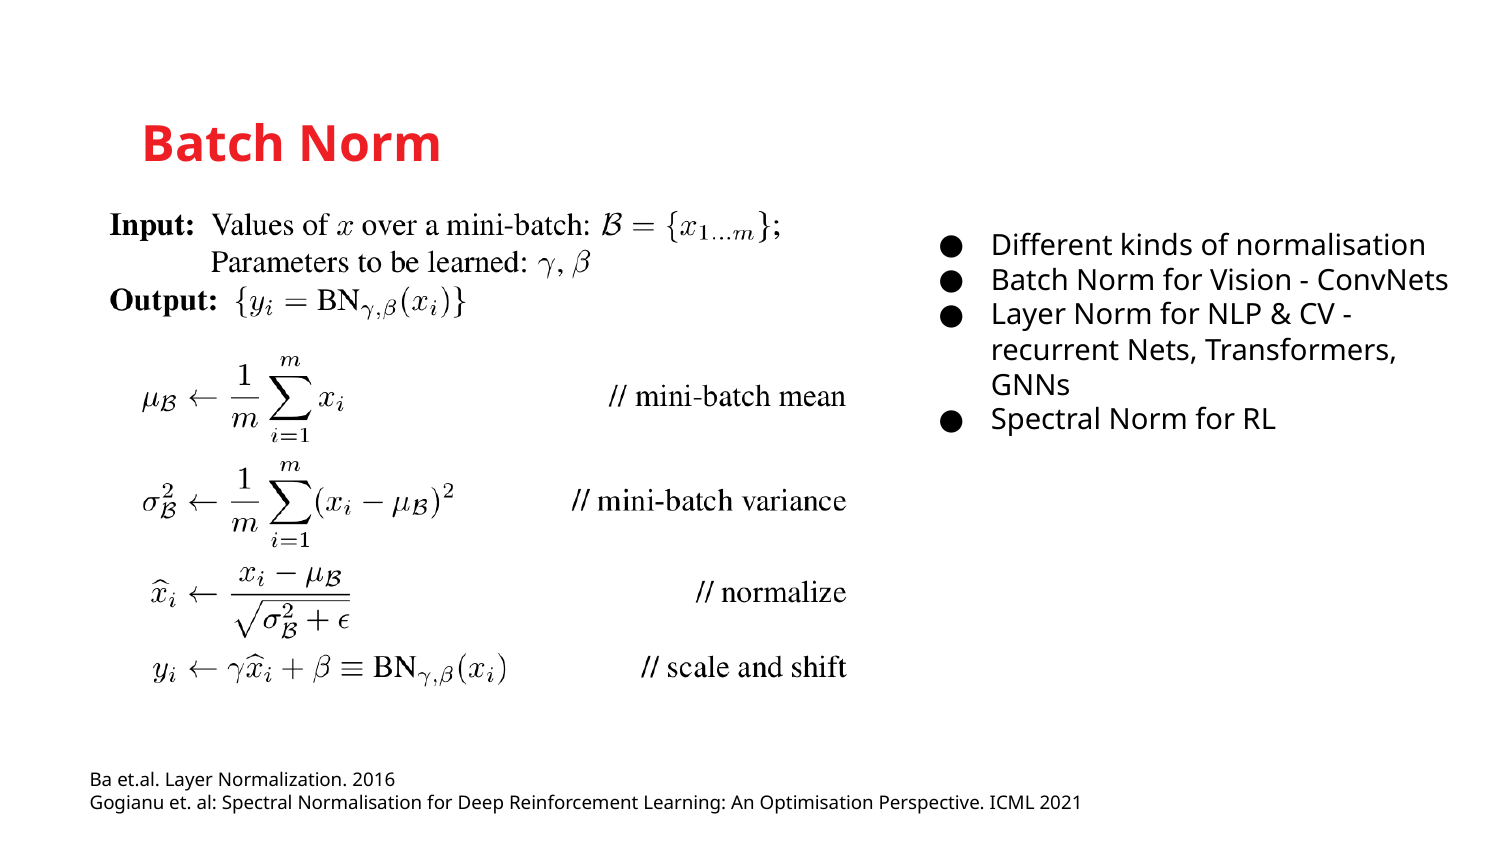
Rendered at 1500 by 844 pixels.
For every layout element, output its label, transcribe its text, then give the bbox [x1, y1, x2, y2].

text_box Ba et.al. Layer Normalization. 2016 Gogianu et. al: Spectral Normalisation for Deep Reinforcement Learning: An Optimisation Perspective. ICML 2021 [74, 752, 1218, 828]
picture [104, 205, 852, 704]
text_box Different kinds of normalisation Batch Norm for Vision - ConvNets Layer Norm for NLP & CV - recurrent Nets, Transformers, GNNs Spectral Norm for RL [900, 210, 1486, 451]
title Batch Norm [126, 62, 1318, 187]
